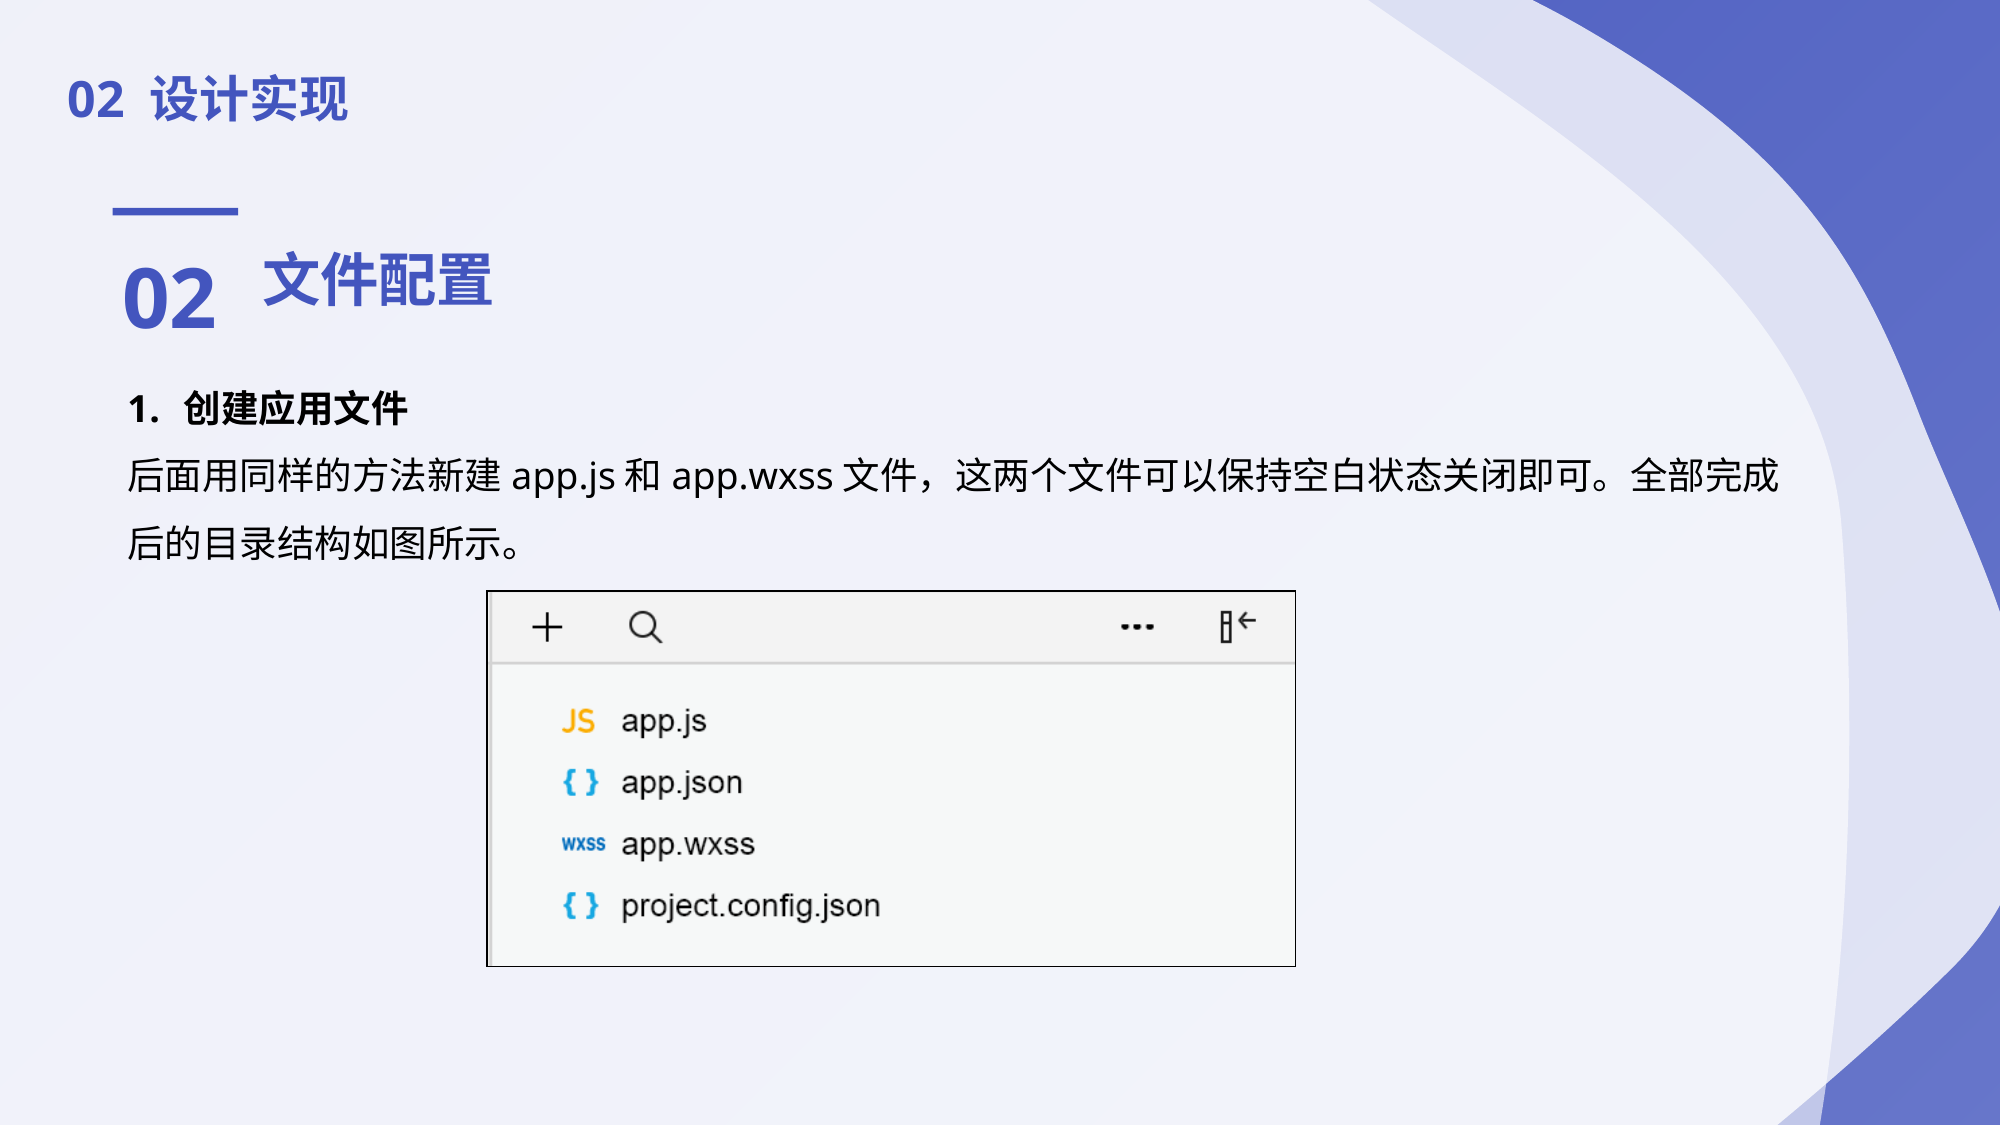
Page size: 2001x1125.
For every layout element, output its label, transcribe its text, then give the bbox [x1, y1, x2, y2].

text_box [233, 207, 239, 216]
list 02 设计实现 [52, 41, 924, 162]
text_box 文件配置 [247, 215, 511, 321]
picture [487, 591, 1295, 966]
text_box 创建应用文件 后面用同样的方法新建app.js和app.wxss文件，这两个文件可以保持空白状态关闭即可。全部完成后的目录结构如图所示。 [112, 354, 1832, 775]
text_box 02 [107, 207, 233, 353]
